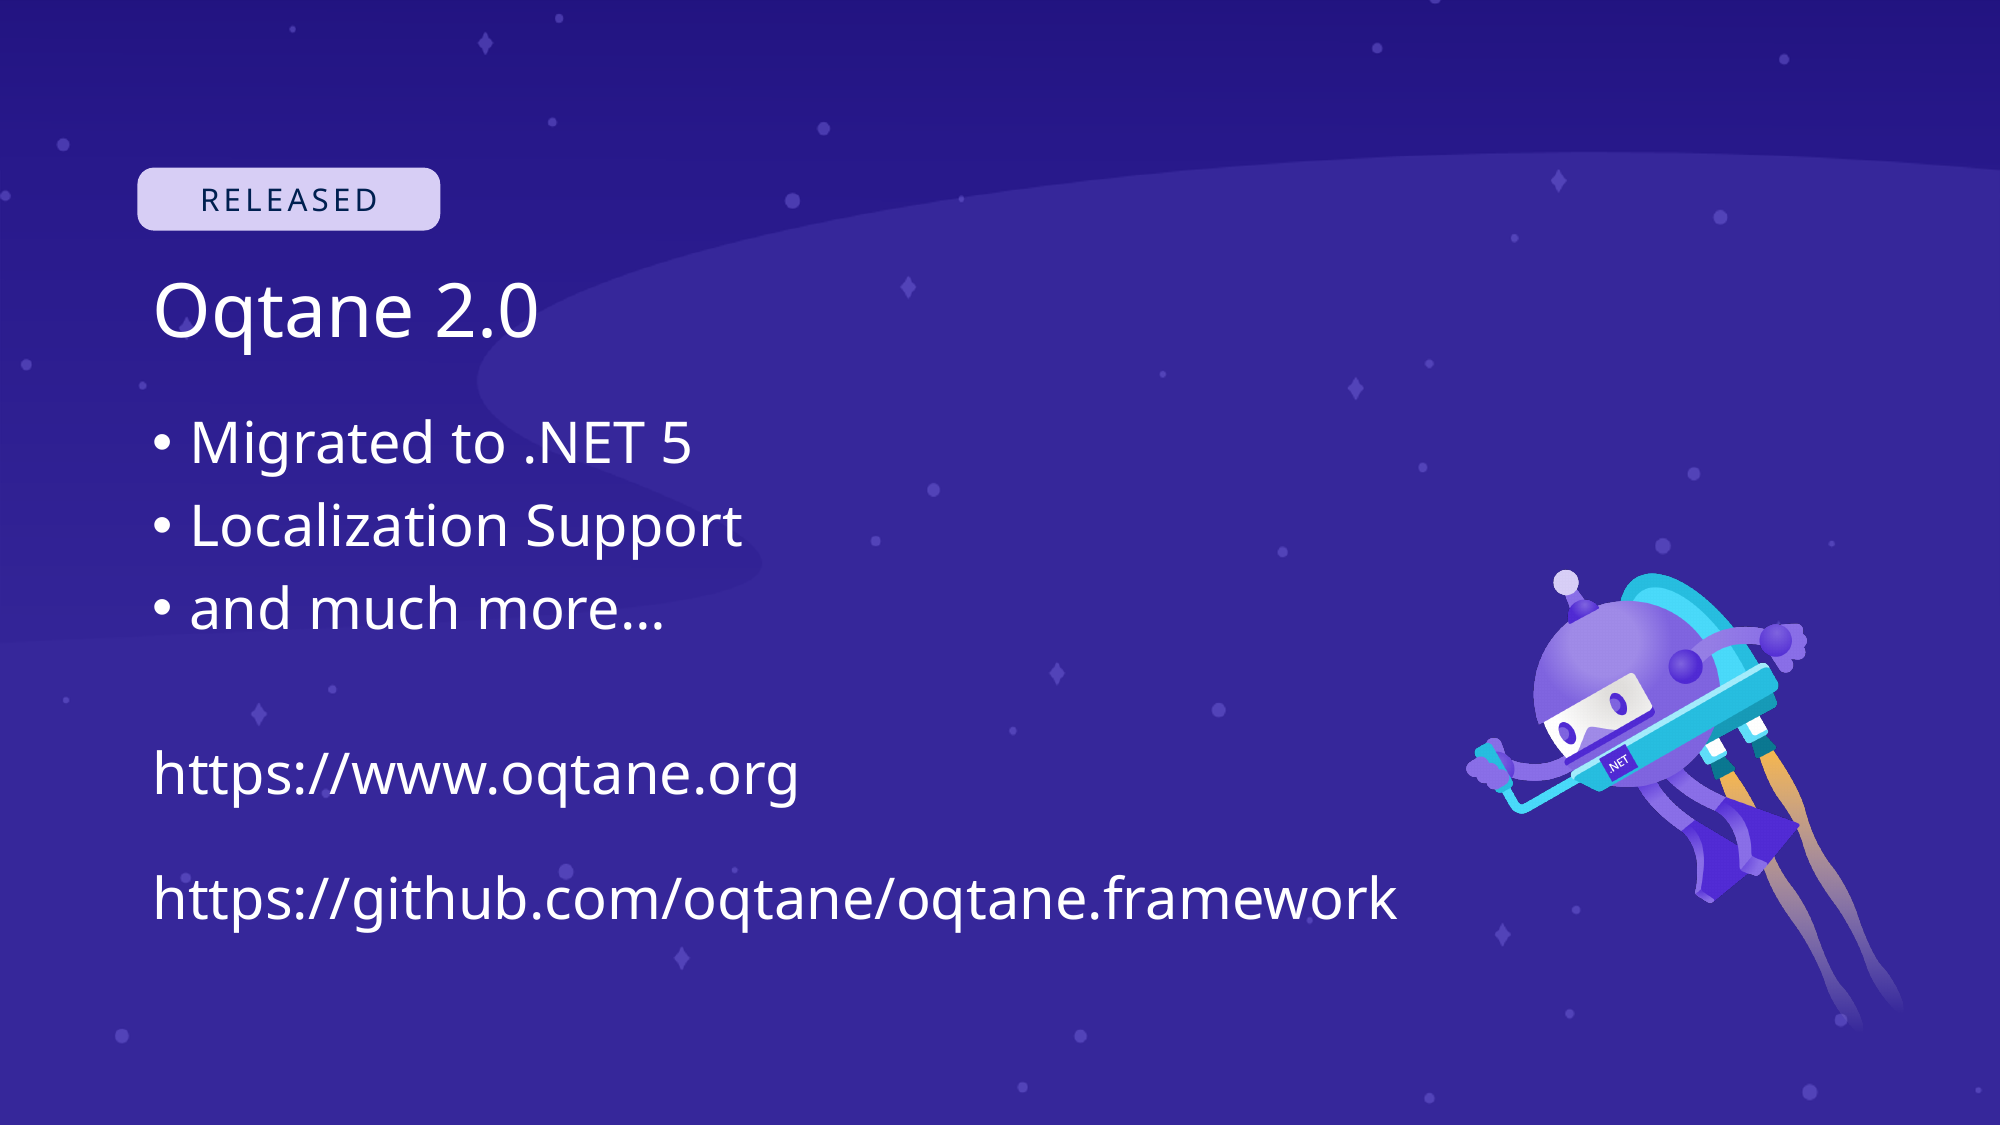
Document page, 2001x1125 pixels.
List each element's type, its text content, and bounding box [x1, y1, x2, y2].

picture [0, 0, 2000, 1125]
list Migrated to .NET 5 Localization Support and much more… https://www.oqtane.org https://github.com/oqtane/oqtane.framework [137, 406, 1863, 944]
title Oqtane 2.0 [137, 258, 1863, 369]
